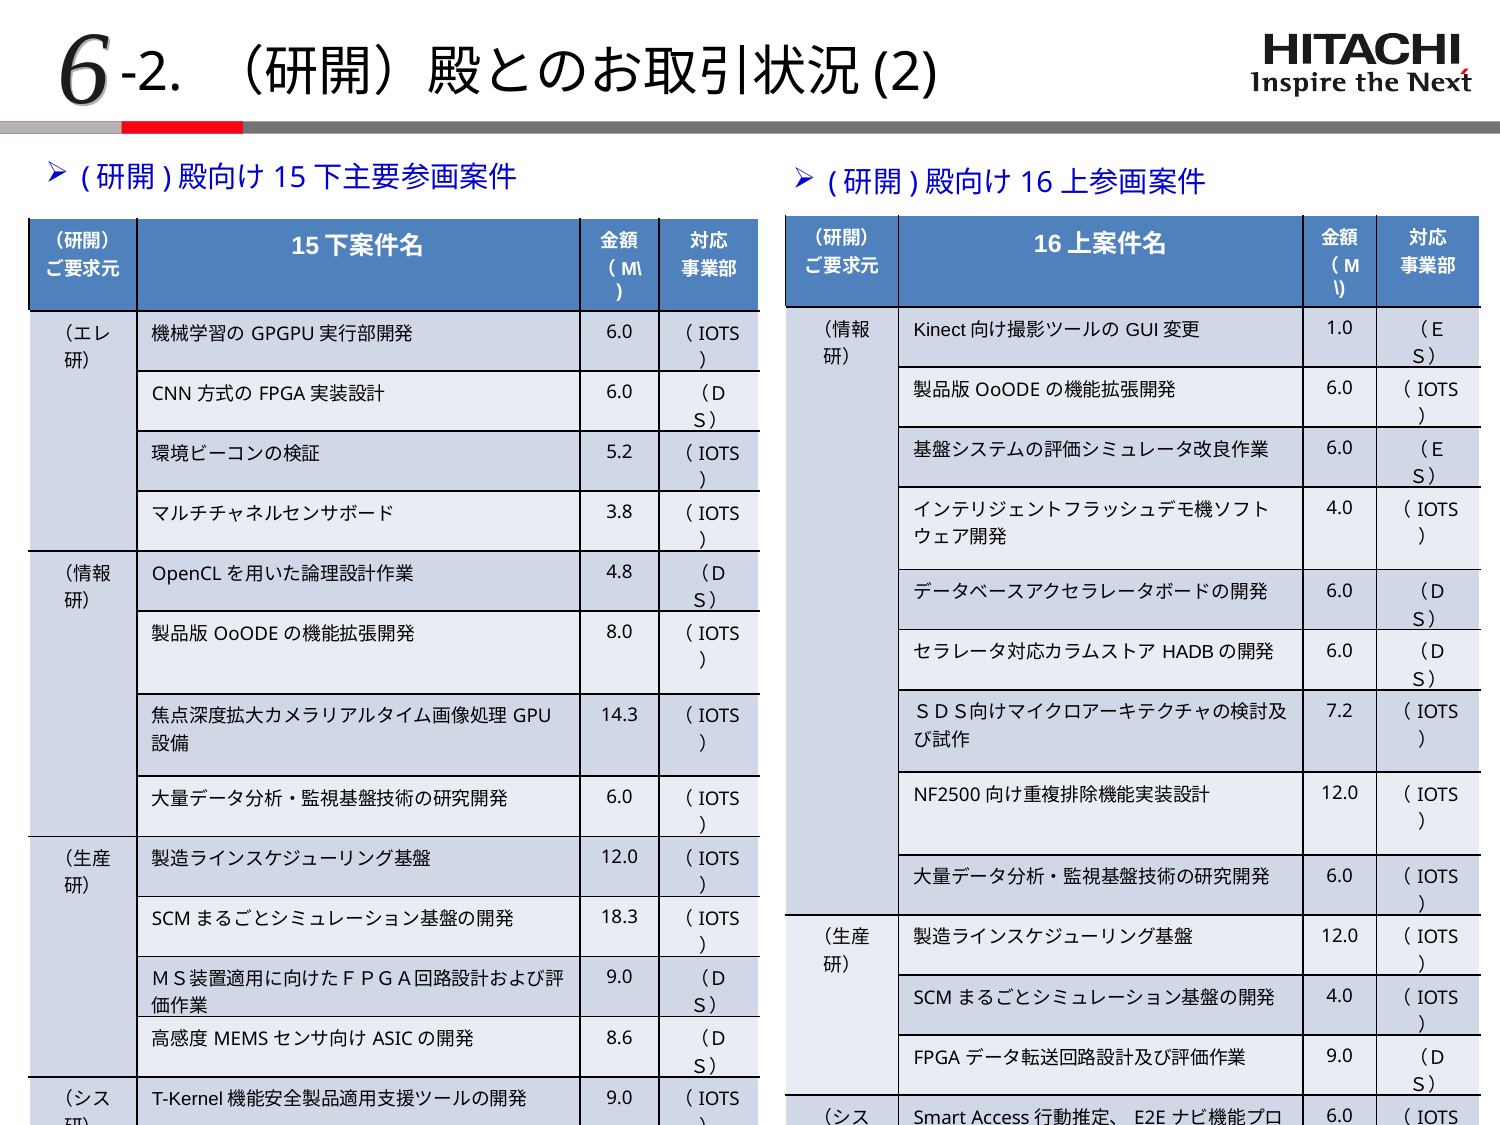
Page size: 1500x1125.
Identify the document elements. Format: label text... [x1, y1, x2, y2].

table_cell SCMまるごとシミュレーション基盤の開発 [899, 976, 1302, 1034]
table_cell 6.0 [1304, 368, 1376, 426]
table_cell 12.0 [1304, 773, 1376, 854]
table_cell FPGAデータ転送回路設計及び評価作業 [899, 1036, 1302, 1094]
table_cell （ＤＳ） [1377, 1036, 1479, 1094]
table_cell 4.0 [1304, 976, 1376, 1034]
table_cell Smart Access行動推定、E2Eナビ機能プロト開発 [899, 1096, 1302, 1125]
table_cell 6.0 [581, 777, 658, 836]
table_cell 4.0 [1304, 488, 1376, 569]
text_box -2. （研開）殿とのお取引状況(2) [247, 36, 1246, 110]
table_cell （ＤＳ） [1377, 570, 1479, 629]
table_cell 機械学習のGPGPU実行部開発 [138, 312, 579, 370]
table_cell （情報研） [30, 552, 136, 836]
table_header 対応 事業部 [660, 219, 758, 310]
table_cell 9.0 [581, 1078, 658, 1125]
table_header 金額 （M\) [581, 219, 658, 310]
table_cell 12.0 [581, 837, 658, 896]
table_cell マルチチャネルセンサボード [138, 492, 579, 550]
table_cell 1.0 [1304, 308, 1376, 366]
table_cell （IOTS） [660, 312, 758, 370]
table_cell （IOTS） [660, 777, 758, 836]
table_cell 9.0 [1304, 1036, 1376, 1094]
table_cell 6.0 [1304, 570, 1376, 629]
table_cell SCMまるごとシミュレーション基盤の開発 [138, 897, 579, 956]
table_cell （IOTS） [1377, 1096, 1479, 1125]
table_cell （ＥＳ） [1377, 428, 1479, 486]
table_cell 大量データ分析・監視基盤技術の研究開発 [138, 777, 579, 836]
table_cell 18.3 [581, 897, 658, 956]
table_cell OpenCLを用いた論理設計作業 [138, 552, 579, 610]
table_cell （IOTS） [660, 695, 758, 775]
table_cell （エレ研） [30, 312, 136, 550]
table_header （研開） ご要求元 [30, 219, 136, 310]
table_cell （IOTS） [660, 897, 758, 956]
table_cell （IOTS） [660, 612, 758, 693]
table_cell （生産研） [30, 837, 136, 1076]
table_cell （IOTS） [1377, 773, 1479, 854]
table_cell T-Kernel機能安全製品適用支援ツールの開発 [138, 1078, 579, 1125]
table_cell （IOTS） [1377, 488, 1479, 569]
table_cell 環境ビーコンの検証 [138, 432, 579, 490]
table_cell （IOTS） [1377, 856, 1479, 914]
table_cell （IOTS） [1377, 916, 1479, 974]
table_cell 6.0 [581, 312, 658, 370]
table_cell データベースアクセラレータボードの開発 [899, 570, 1302, 629]
table_cell （シス研） [786, 1096, 898, 1125]
table_cell （IOTS） [660, 1078, 758, 1125]
table_cell （ＤＳ） [1377, 630, 1479, 689]
table_cell 3.8 [581, 492, 658, 550]
table_cell 製品版OoODEの機能拡張開発 [899, 368, 1302, 426]
table_cell 6.0 [581, 372, 658, 430]
table_cell （ＤＳ） [660, 372, 758, 430]
table_cell 9.0 [581, 957, 658, 1016]
text_box 6 [48, 0, 245, 126]
table_cell 基盤システムの評価シミュレータ改良作業 [899, 428, 1302, 486]
table_cell 6.0 [1304, 856, 1376, 914]
table_cell 12.0 [1304, 916, 1376, 974]
table_cell （ＤＳ） [660, 957, 758, 1016]
table_cell （IOTS） [1377, 691, 1479, 771]
table_cell （IOTS） [660, 432, 758, 490]
table_cell 6.0 [1304, 428, 1376, 486]
table_cell 8.0 [581, 612, 658, 693]
table_cell 7.2 [1304, 691, 1376, 771]
table_cell （情報研） [786, 308, 898, 914]
table_cell CNN方式のFPGA実装設計 [138, 372, 579, 430]
table_cell （IOTS） [660, 837, 758, 896]
table_cell 14.3 [581, 695, 658, 775]
table_cell （ＤＳ） [660, 1017, 758, 1076]
table_header （研開） ご要求元 [786, 216, 898, 306]
table_cell NF2500向け重複排除機能実装設計 [899, 773, 1302, 854]
table_cell （ＥＳ） [1377, 308, 1479, 366]
table_cell 8.6 [581, 1017, 658, 1076]
table_cell 製造ラインスケジューリング基盤 [138, 837, 579, 896]
table_cell （IOTS） [1377, 368, 1479, 426]
table_cell 製造ラインスケジューリング基盤 [899, 916, 1302, 974]
table_cell 6.0 [1304, 1096, 1376, 1125]
table_cell 4.8 [581, 552, 658, 610]
text_box (研開)殿向け15下主要参画案件 [31, 143, 555, 201]
table_cell ＭＳ装置適用に向けたＦＰＧＡ回路設計および評価作業 [138, 957, 579, 1016]
table_header 対応 事業部 [1377, 216, 1479, 306]
table_header 16上案件名 [899, 216, 1302, 306]
table_cell セラレータ対応カラムストアHADBの開発 [899, 630, 1302, 689]
table_cell 高感度MEMSセンサ向けASICの開発 [138, 1017, 579, 1076]
table_cell （IOTS） [1377, 976, 1479, 1034]
table_cell 焦点深度拡大カメラリアルタイム画像処理GPU設備 [138, 695, 579, 775]
table_cell ＳＤＳ向けマイクロアーキテクチャの検討及び試作 [899, 691, 1302, 771]
table_cell 大量データ分析・監視基盤技術の研究開発 [899, 856, 1302, 914]
table_cell インテリジェントフラッシュデモ機ソフトウェア開発 [899, 488, 1302, 569]
table_cell 6.0 [1304, 630, 1376, 689]
table_header 15下案件名 [138, 219, 579, 310]
text_box 7 [1481, 1073, 1491, 1124]
table_cell （IOTS） [660, 492, 758, 550]
text_box (研開)殿向け16上参画案件 [778, 149, 1302, 206]
table_cell （生産研） [786, 916, 898, 1094]
table_cell Kinect向け撮影ツールのGUI変更 [899, 308, 1302, 366]
table_cell 5.2 [581, 432, 658, 490]
table_cell （シス研） [30, 1078, 136, 1125]
table_cell 製品版OoODEの機能拡張開発 [138, 612, 579, 693]
table_cell （ＤＳ） [660, 552, 758, 610]
table_header 金額 （M\) [1304, 216, 1376, 306]
